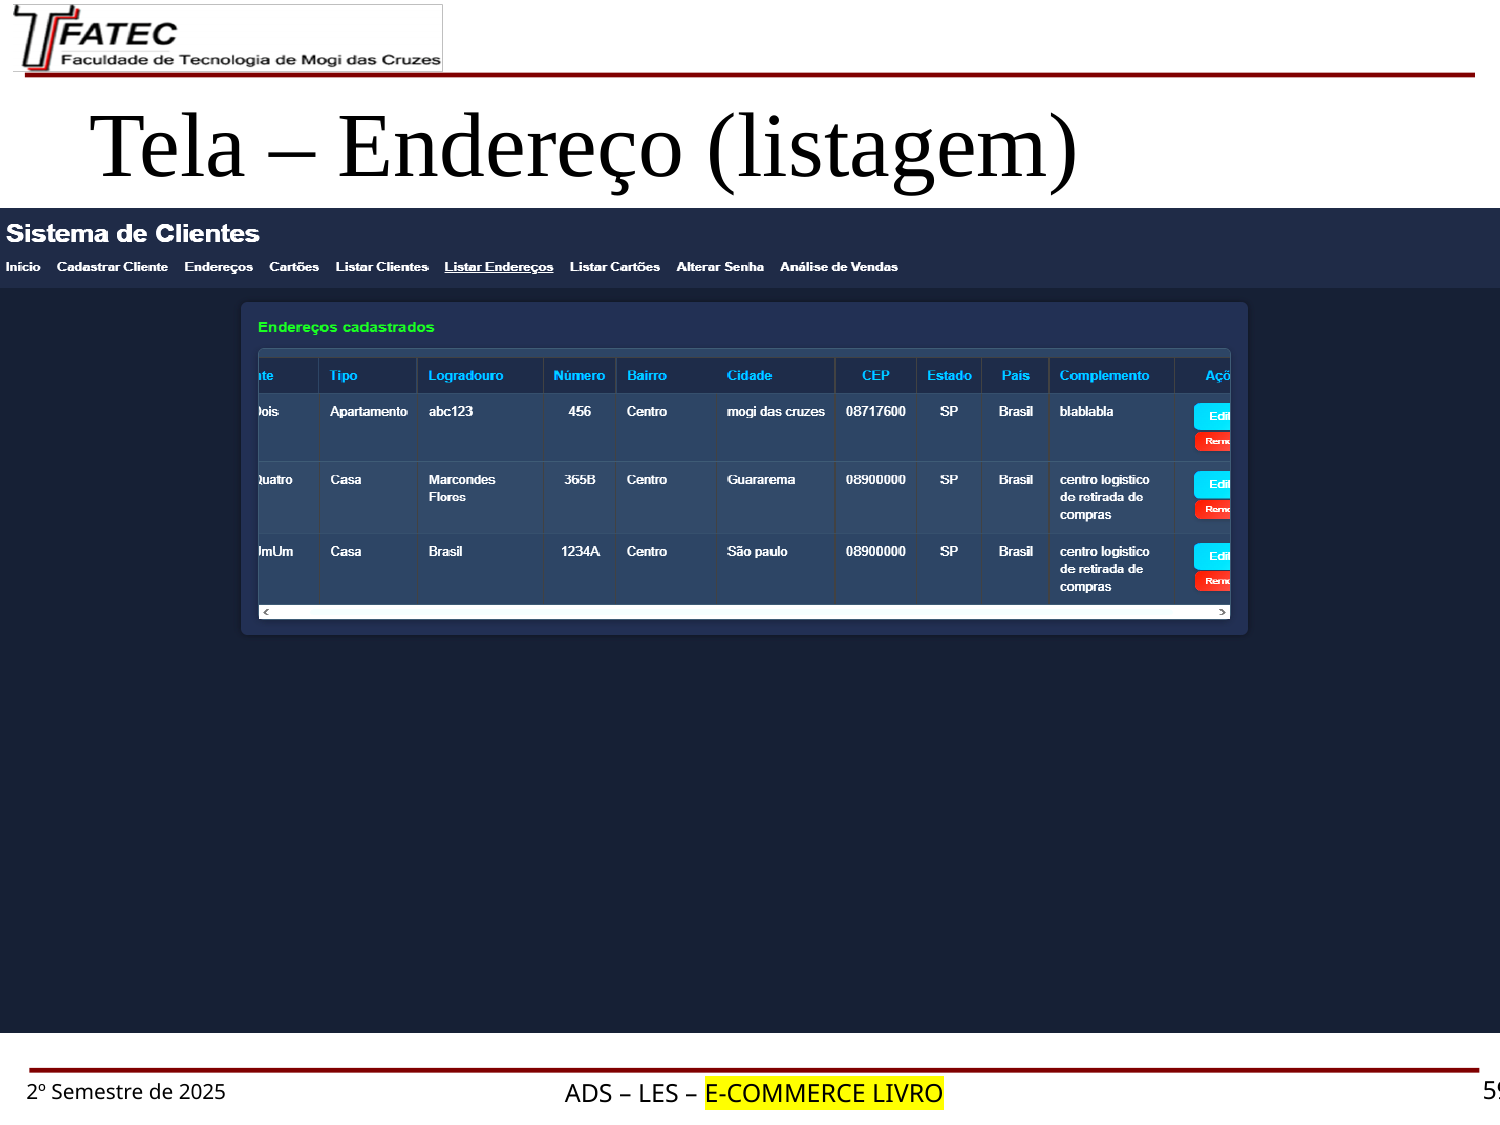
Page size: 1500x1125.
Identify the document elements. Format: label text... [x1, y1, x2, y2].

title Tela – Endereço (listagem) [75, 77, 1425, 206]
picture [0, 207, 1500, 1033]
picture [12, 4, 443, 72]
